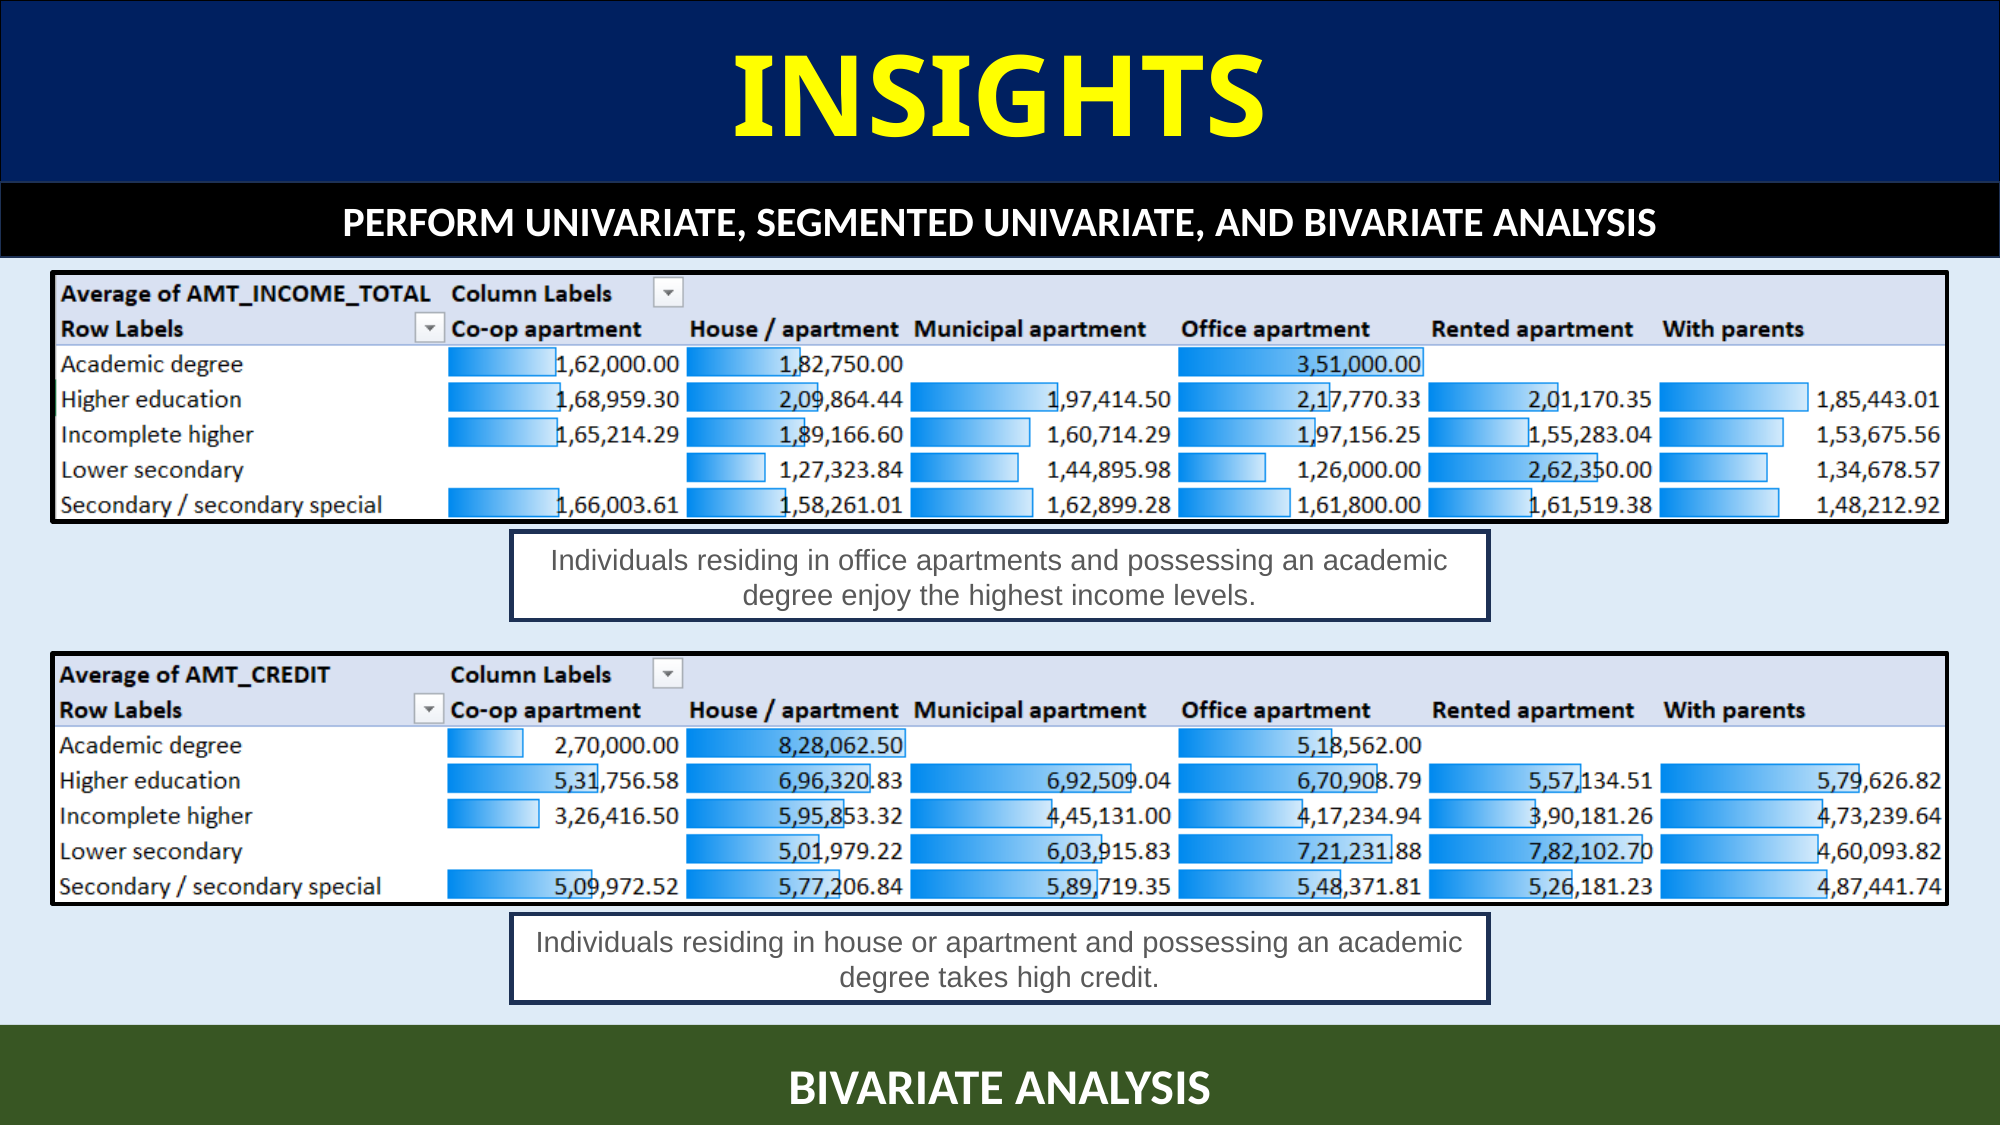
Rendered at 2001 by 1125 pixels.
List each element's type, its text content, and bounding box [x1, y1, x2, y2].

picture [55, 655, 1945, 902]
picture [55, 274, 1945, 519]
text_box Individuals residing in office apartments and possessing an academic degree enjoy the highest income levels. [510, 531, 1490, 621]
text_box PERFORM UNIVARIATE, SEGMENTED UNIVARIATE, AND BIVARIATE ANALYSIS [0, 181, 2000, 258]
text_box BIVARIATE ANALYSIS [0, 1024, 2000, 1125]
text_box Individuals residing in house or apartment and possessing an academic degree takes high credit. [510, 913, 1490, 1004]
text_box INSIGHTS [0, 0, 2000, 181]
